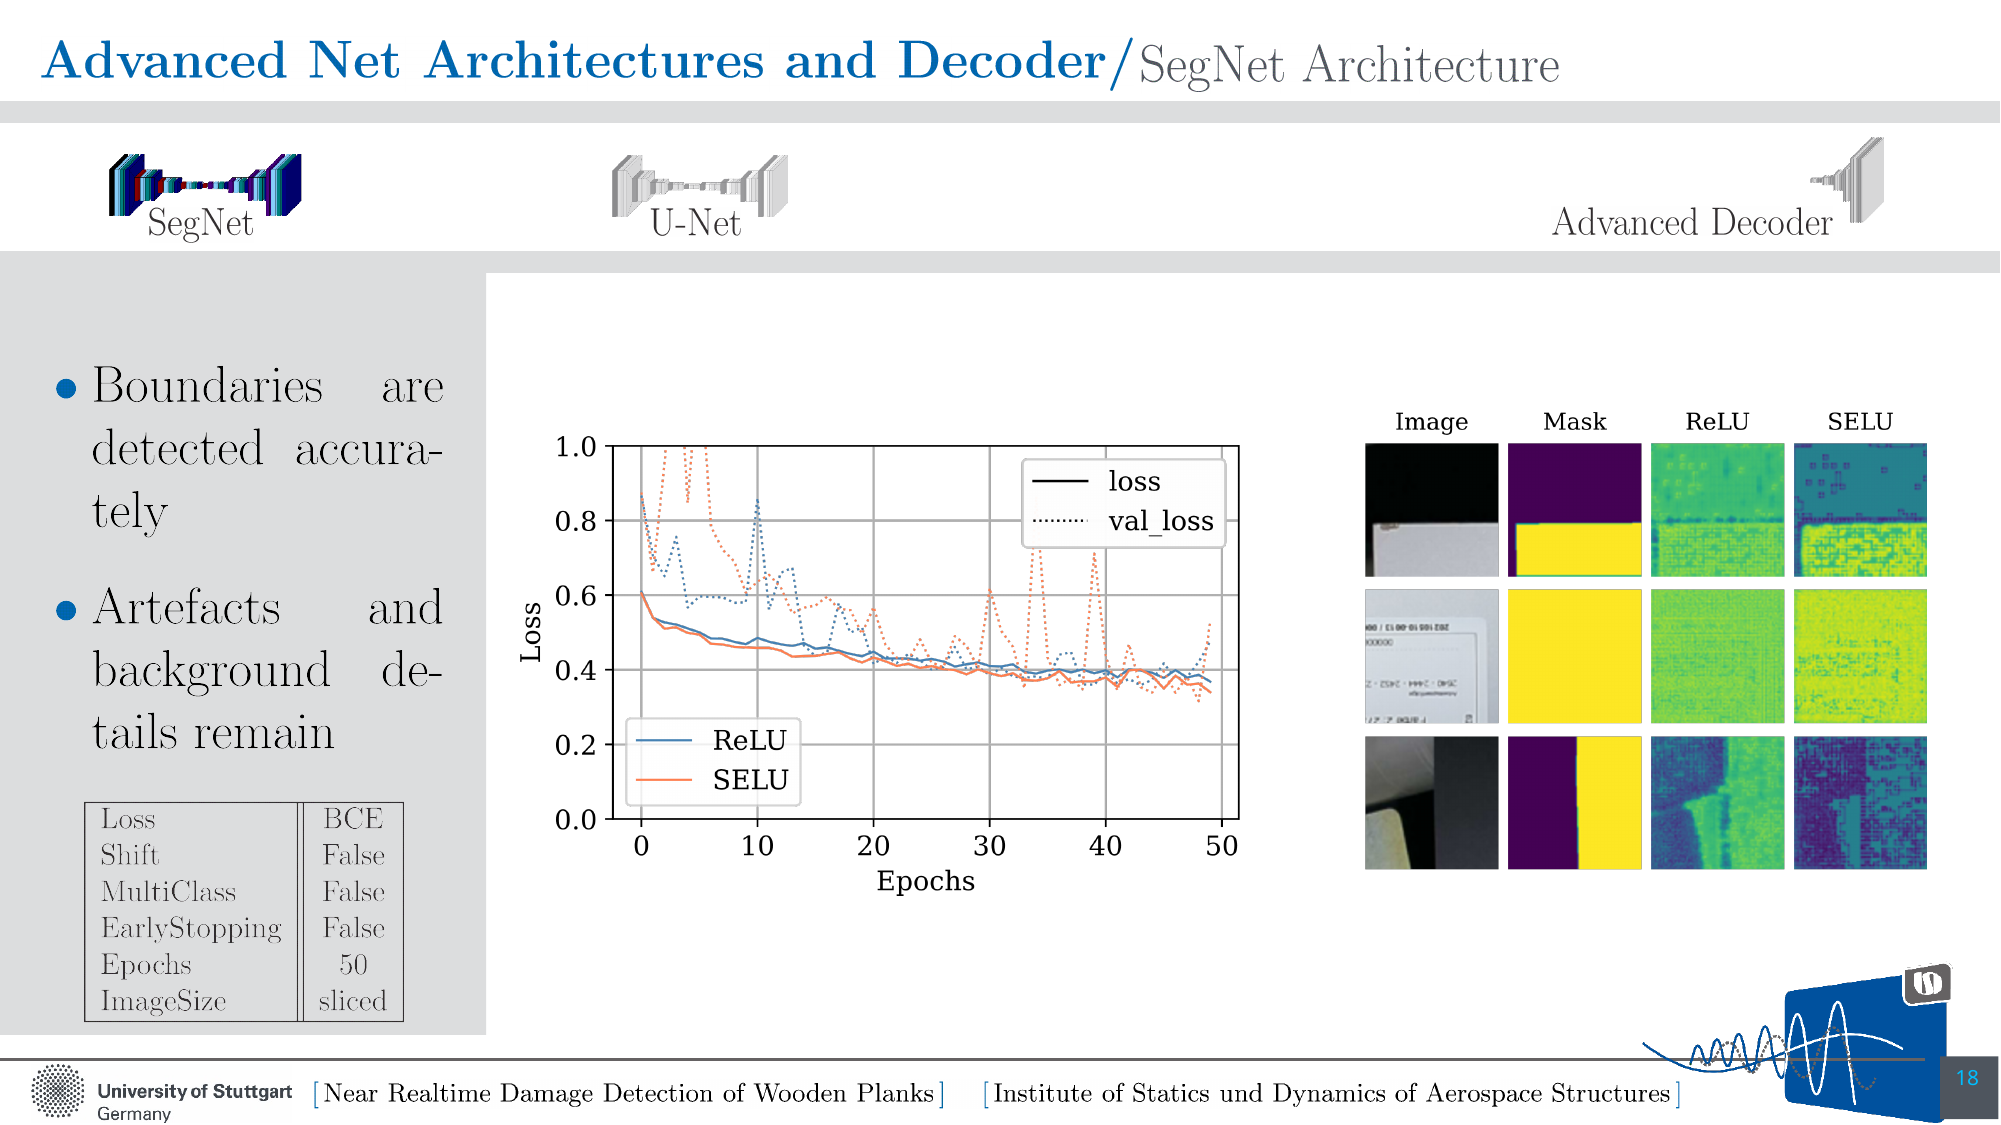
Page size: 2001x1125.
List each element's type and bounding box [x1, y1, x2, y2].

picture [1141, 43, 1559, 94]
picture [609, 155, 790, 237]
picture [107, 154, 304, 243]
picture [84, 799, 404, 1024]
picture [54, 585, 443, 749]
picture [0, 961, 1953, 1123]
text_box [0, 251, 2000, 273]
text_box [0, 101, 2000, 123]
picture [41, 36, 1134, 92]
text_box [0, 255, 487, 1035]
picture [503, 419, 1255, 913]
picture [1551, 136, 1887, 236]
picture [1348, 395, 1944, 886]
picture [54, 364, 443, 538]
